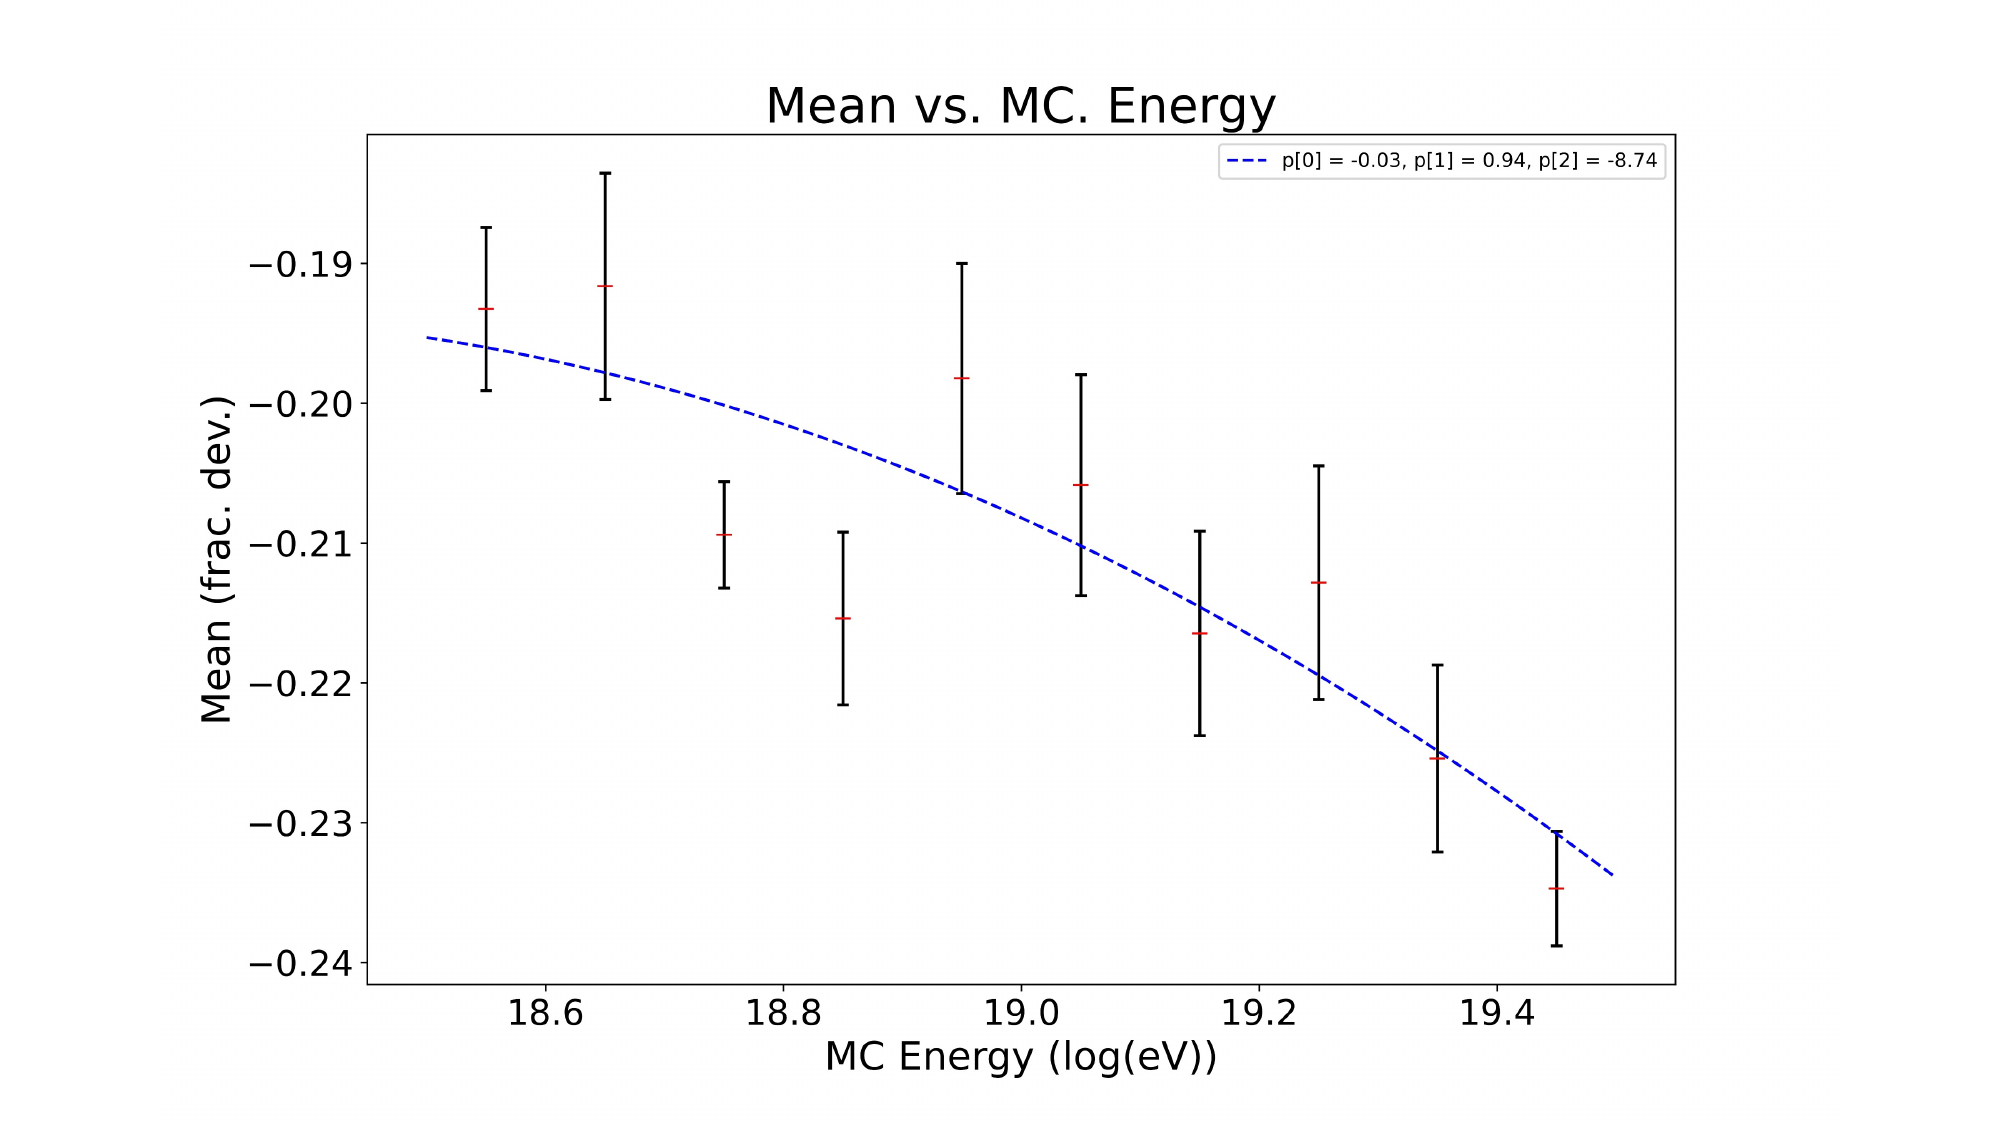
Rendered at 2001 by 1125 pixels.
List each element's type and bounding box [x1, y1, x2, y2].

picture [156, 0, 1844, 1125]
